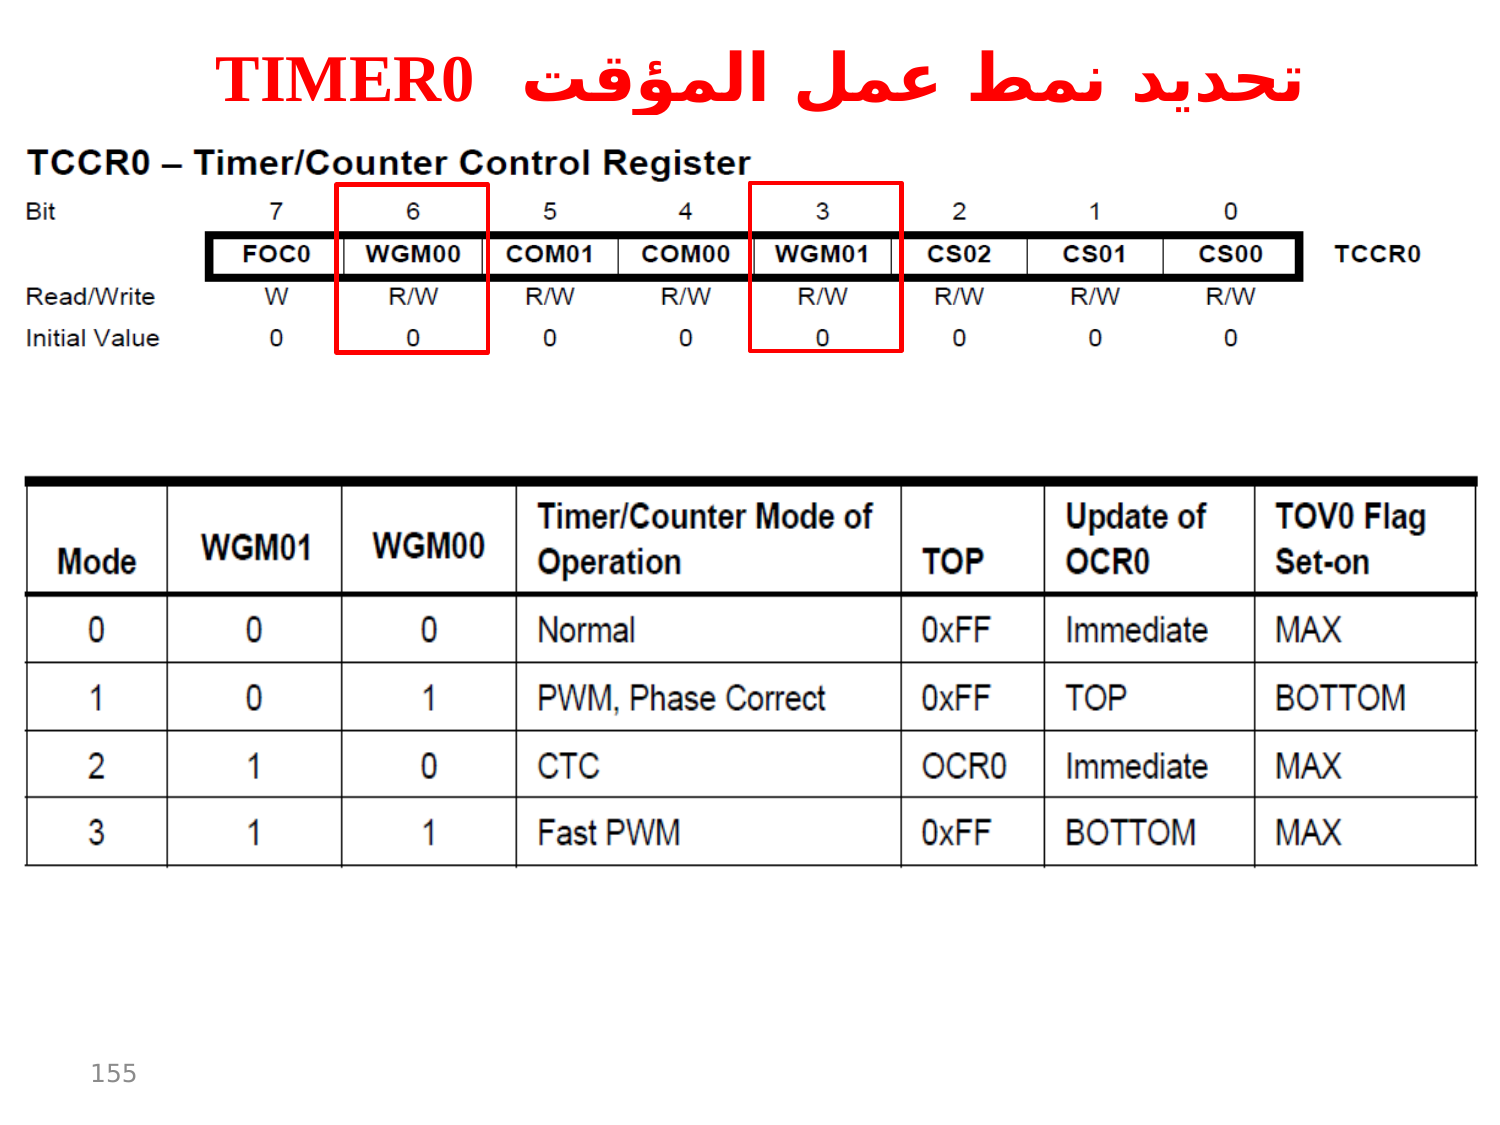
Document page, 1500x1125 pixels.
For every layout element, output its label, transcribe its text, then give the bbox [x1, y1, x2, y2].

picture [0, 115, 1437, 374]
slide_number 155 [75, 1042, 425, 1103]
picture [19, 473, 1481, 870]
text_box تحديد نمط عمل المؤقت TIMER0 [200, 27, 1322, 114]
